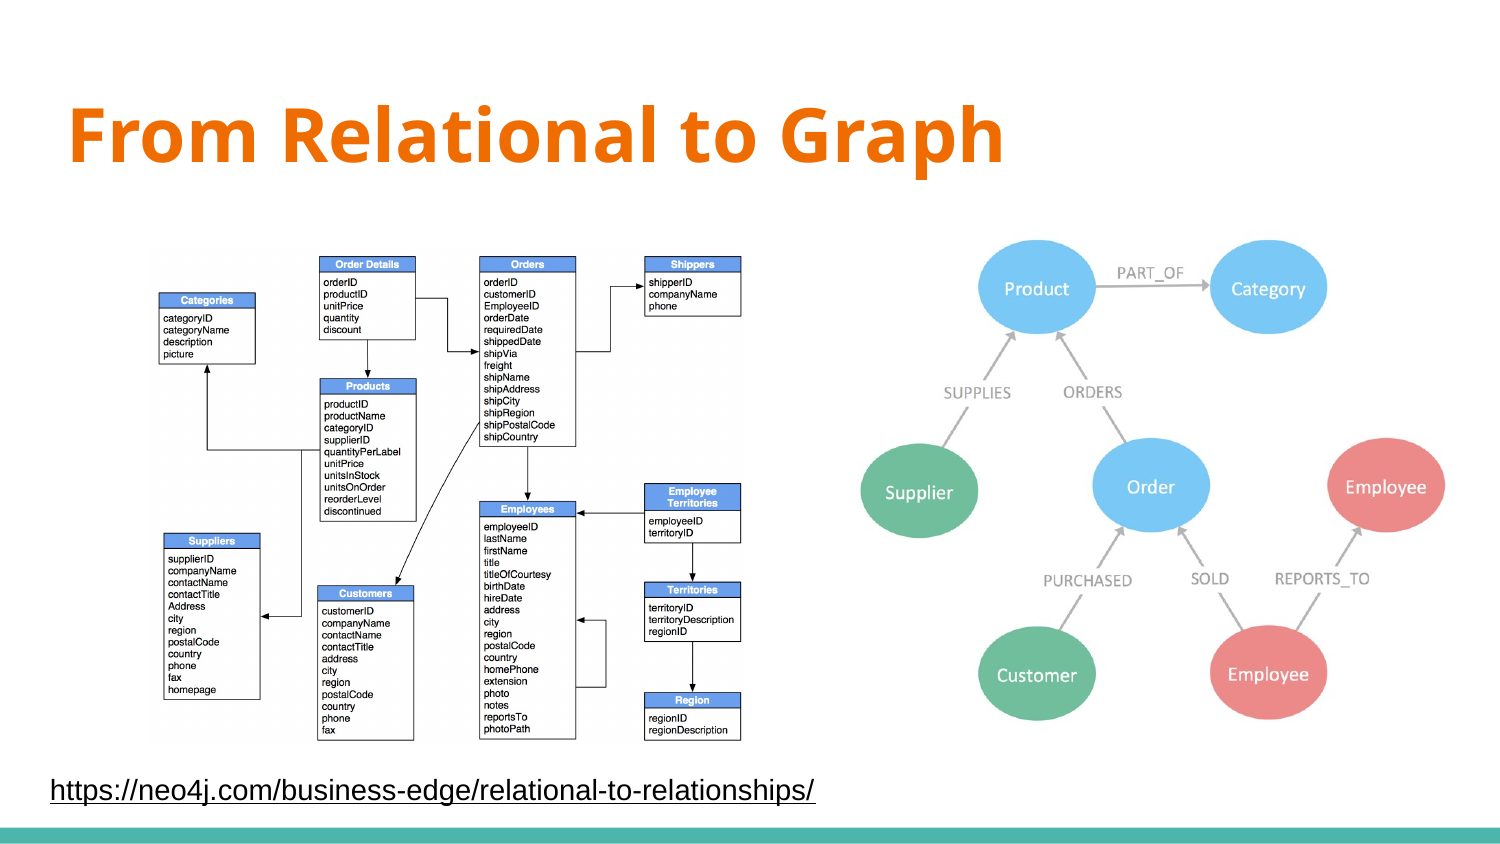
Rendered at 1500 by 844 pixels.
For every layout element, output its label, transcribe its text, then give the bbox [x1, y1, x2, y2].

title From Relational to Graph [51, 72, 1449, 189]
text_box https://neo4j.com/business-edge/relational-to-relationships/ [34, 764, 1071, 815]
picture [854, 231, 1450, 726]
picture [149, 247, 751, 750]
